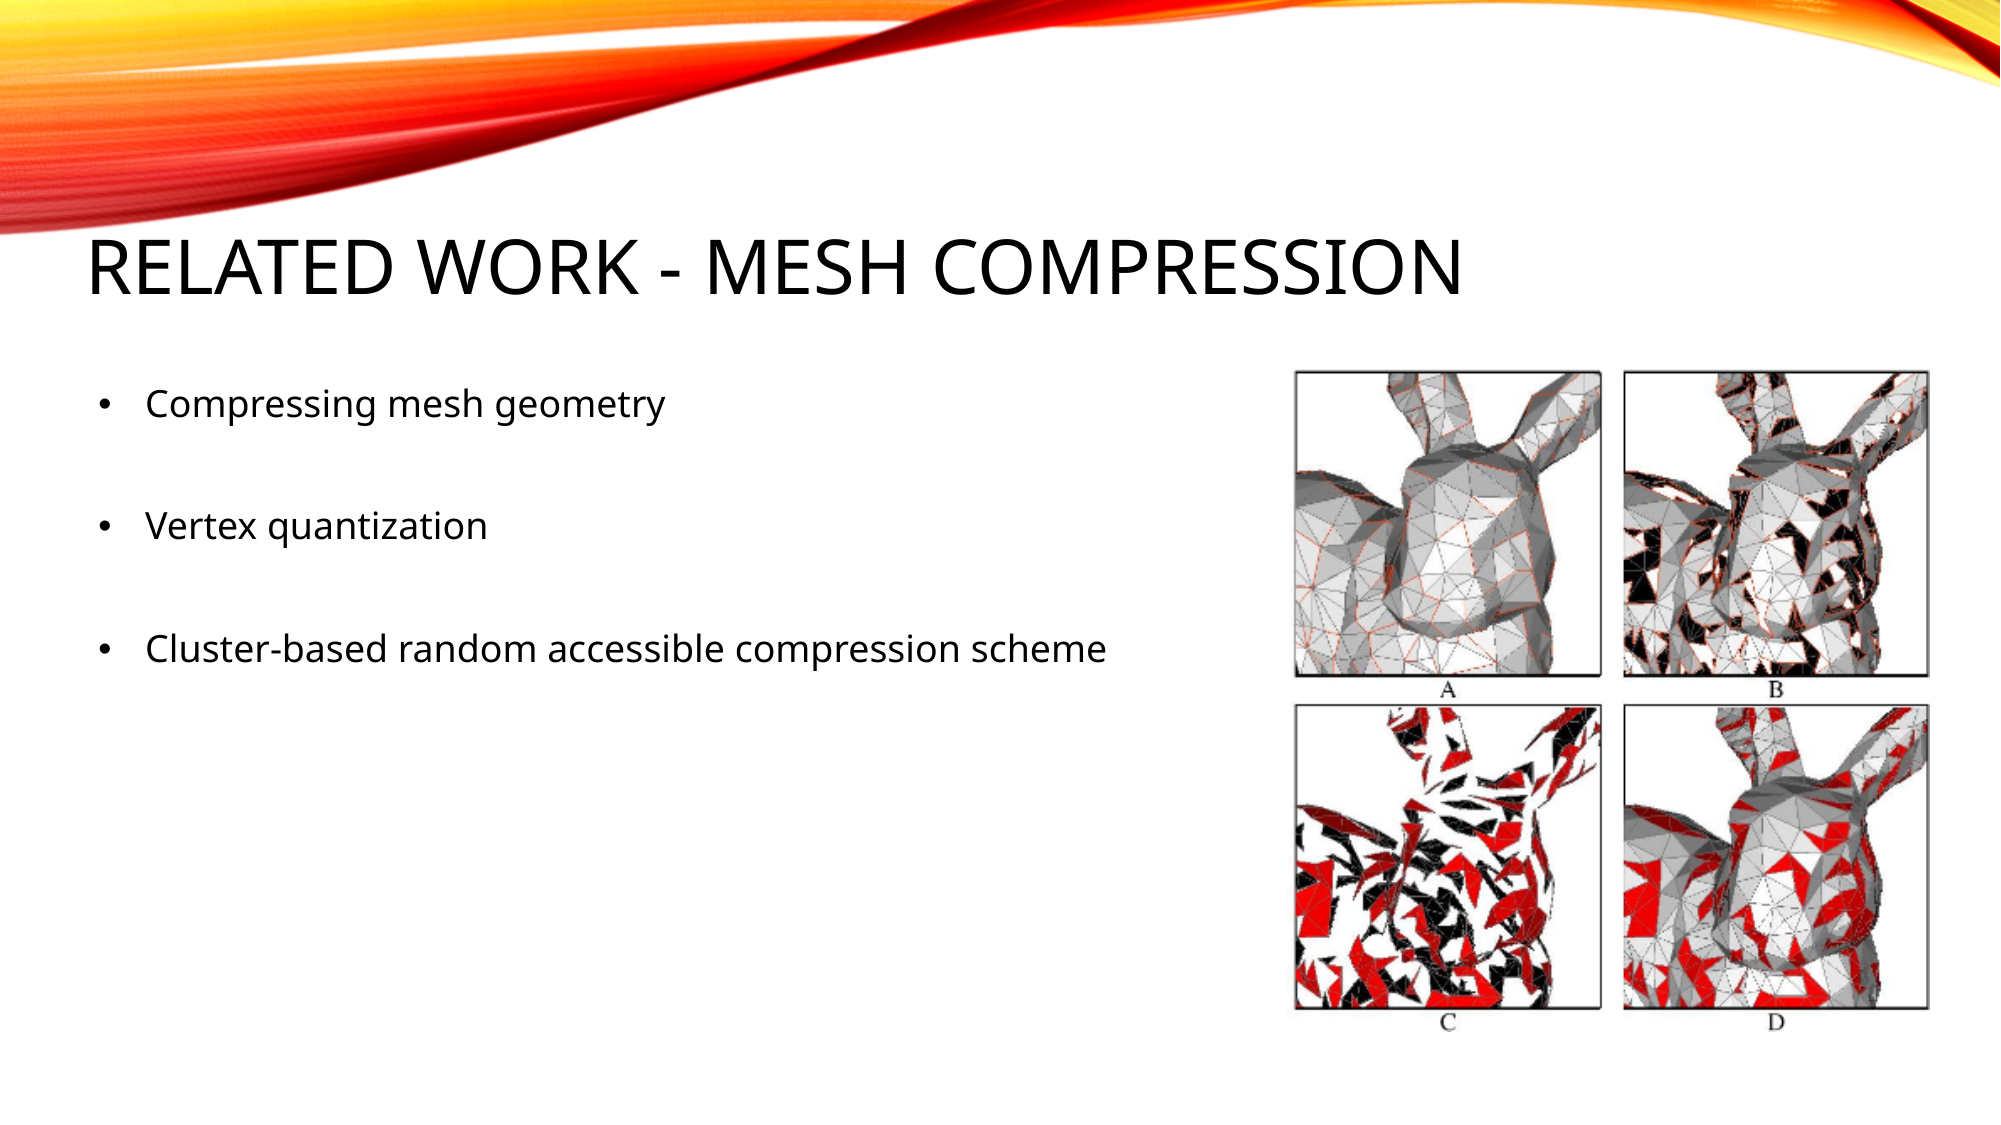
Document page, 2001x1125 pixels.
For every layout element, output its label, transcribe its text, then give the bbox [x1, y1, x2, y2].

list Compressing mesh geometry Vertex quantization Cluster-based random accessible compression scheme [70, 377, 1803, 1066]
picture [1286, 361, 1930, 1033]
title Related work - Mesh Compression [70, 209, 1484, 377]
picture [0, 0, 2000, 237]
